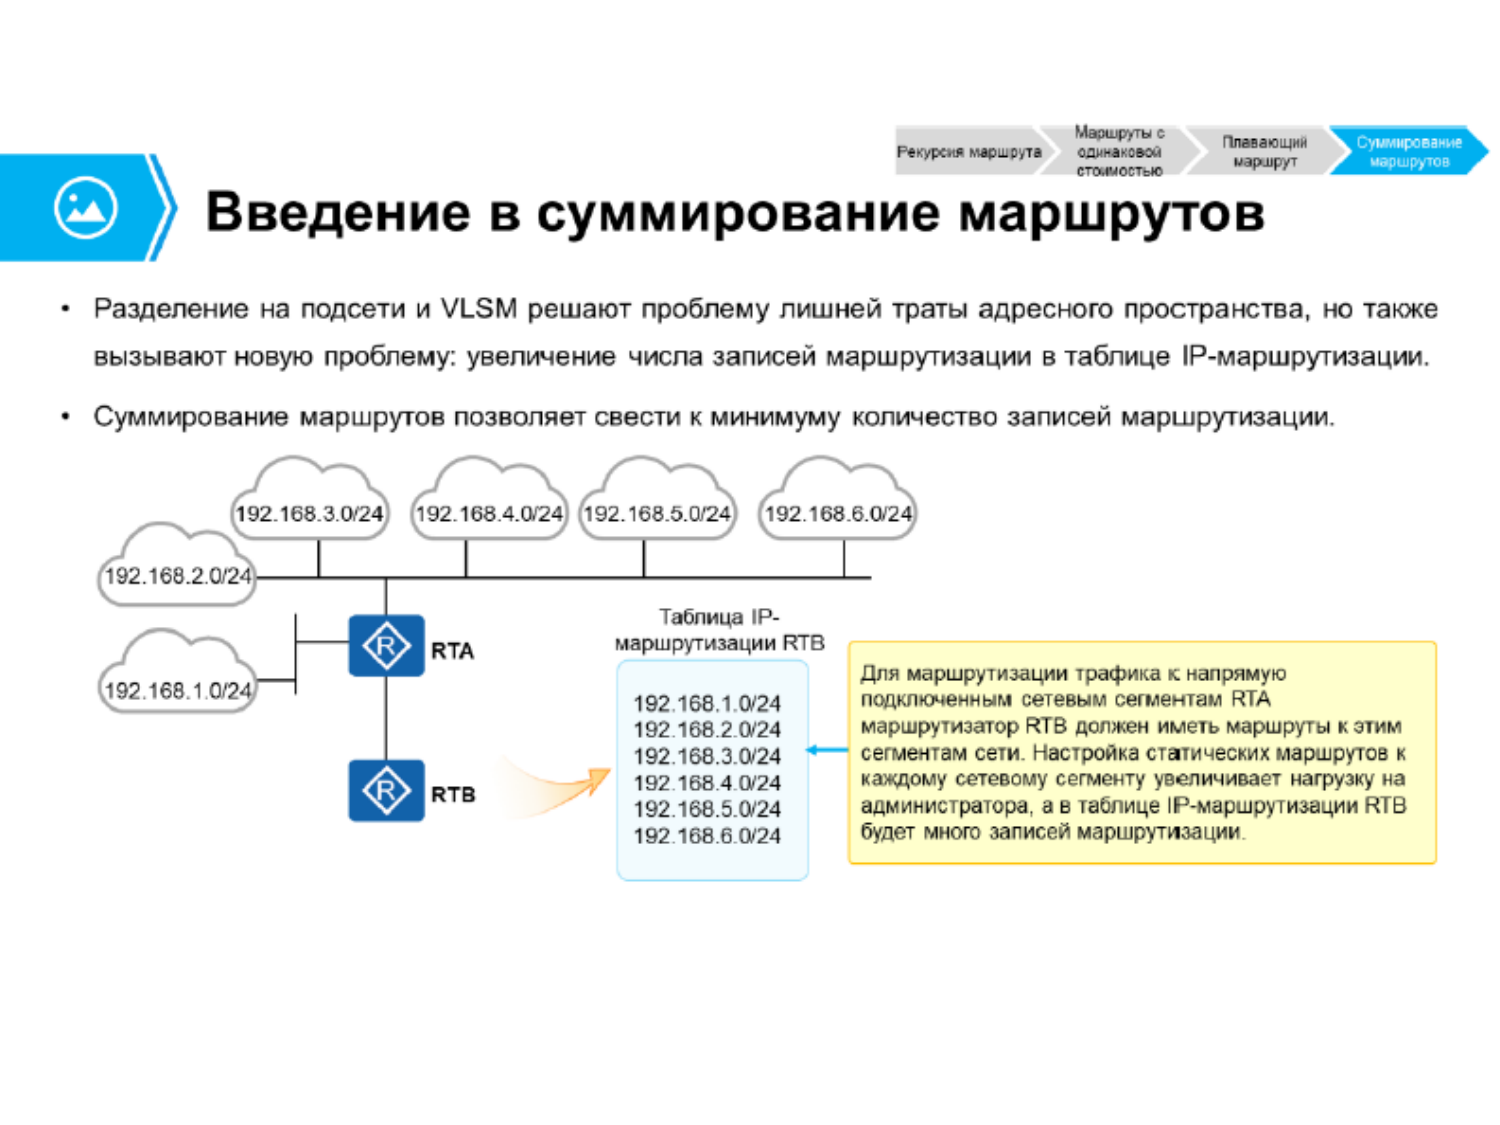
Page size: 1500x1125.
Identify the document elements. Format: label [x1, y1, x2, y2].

list [0, 120, 1500, 916]
